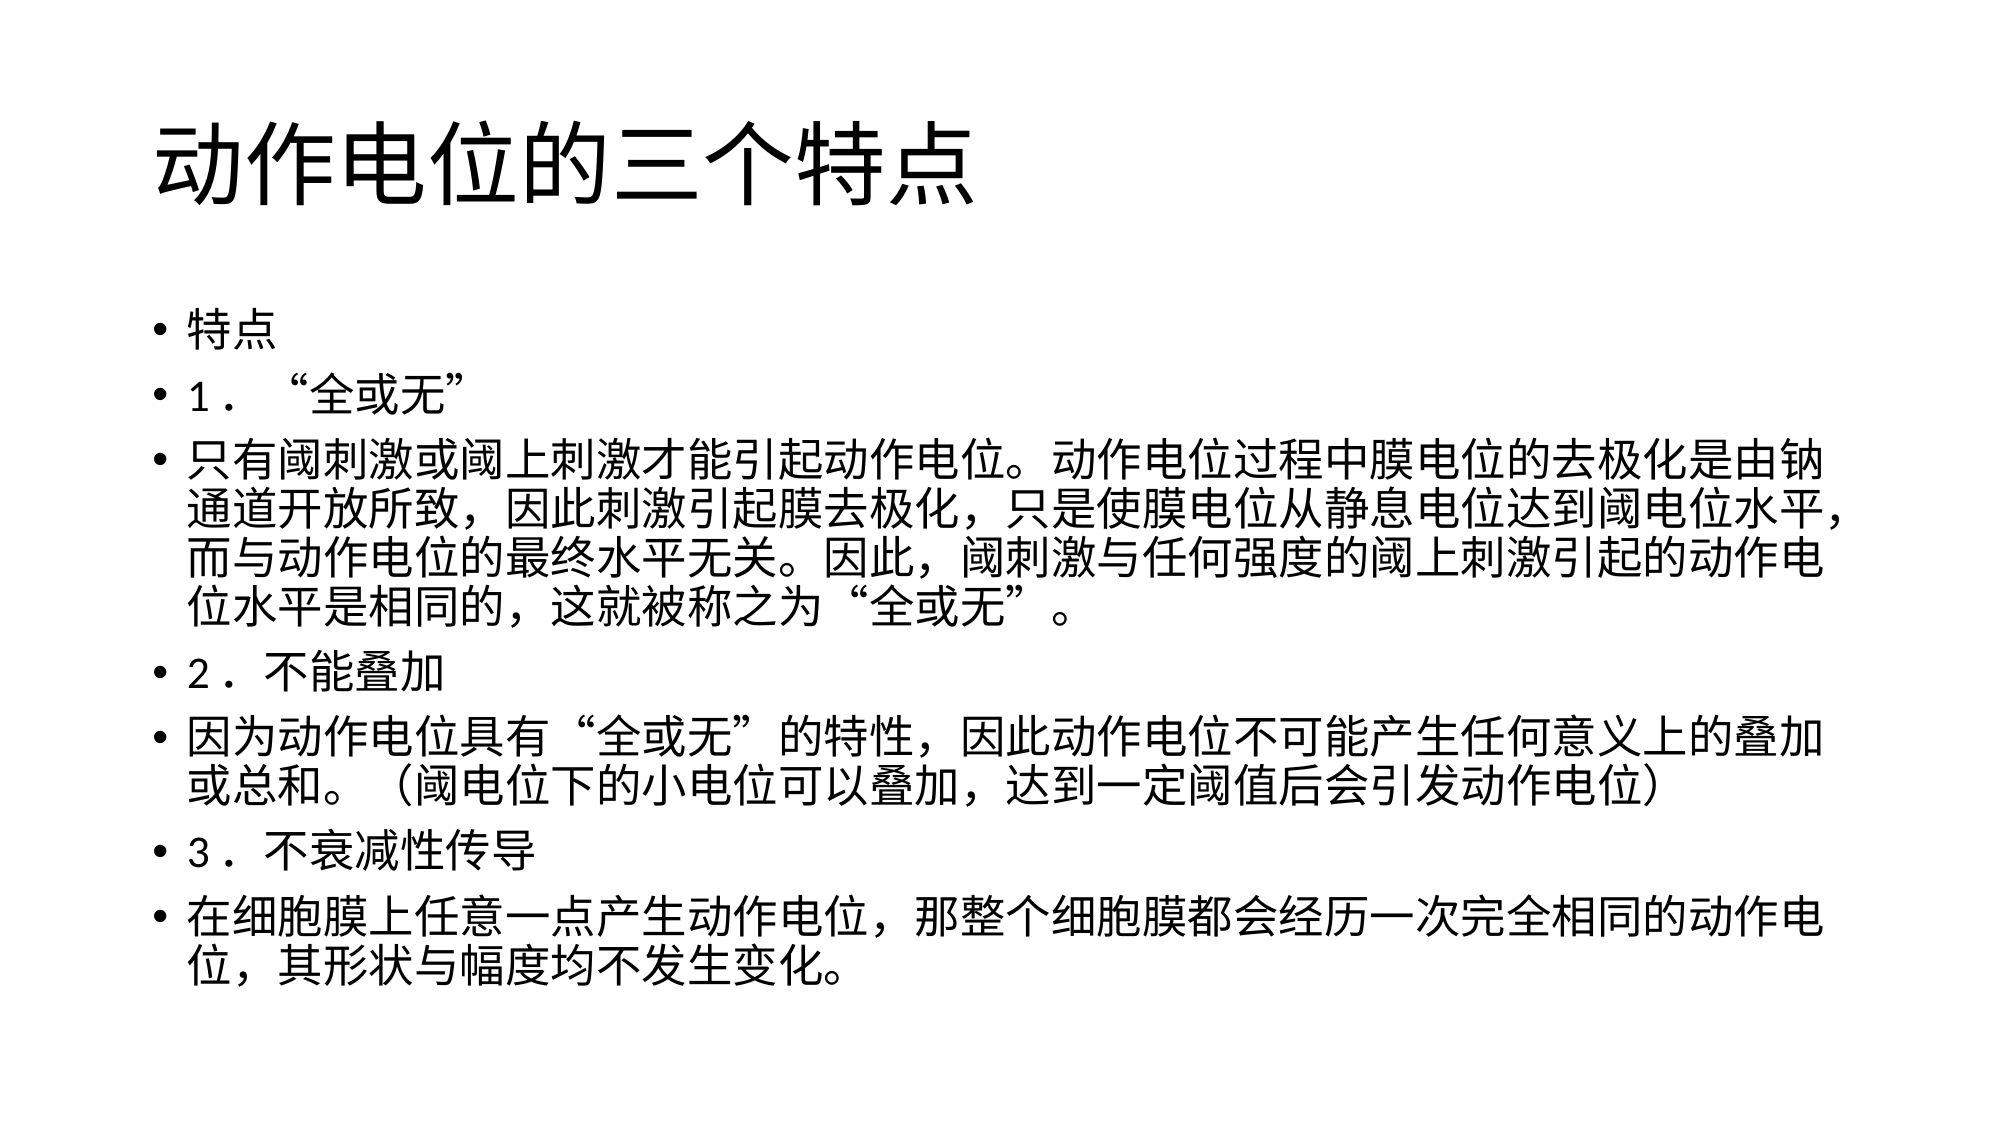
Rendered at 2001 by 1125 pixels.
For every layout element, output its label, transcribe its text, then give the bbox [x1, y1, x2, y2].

title 动作电位的三个特点 [137, 59, 1863, 278]
list 特点 1．“全或无” 只有阈刺激或阈上刺激才能引起动作电位。动作电位过程中膜电位的去极化是由钠通道开放所致，因此刺激引起膜去极化，只是使膜电位从静息电位达到阈电位水平，而与动作电位的最终水平无关。因此，阈刺激与任何强度的阈上刺激引起的动作电位水平是相同的，这就被称之为“全或无”。 2．不能叠加 因为动作电位具有“全或无”的特性，因此动作电位不可能产生任何意义上的叠加或总和。（阈电位下的小电位可以叠加，达到一定阈值后会引发动作电位） 3．不衰减性传导 在细胞膜上任意一点产生动作电位，那整个细胞膜都会经历一次完全相同的动作电位，其形状与幅度均不发生变化。 [137, 299, 1863, 1014]
